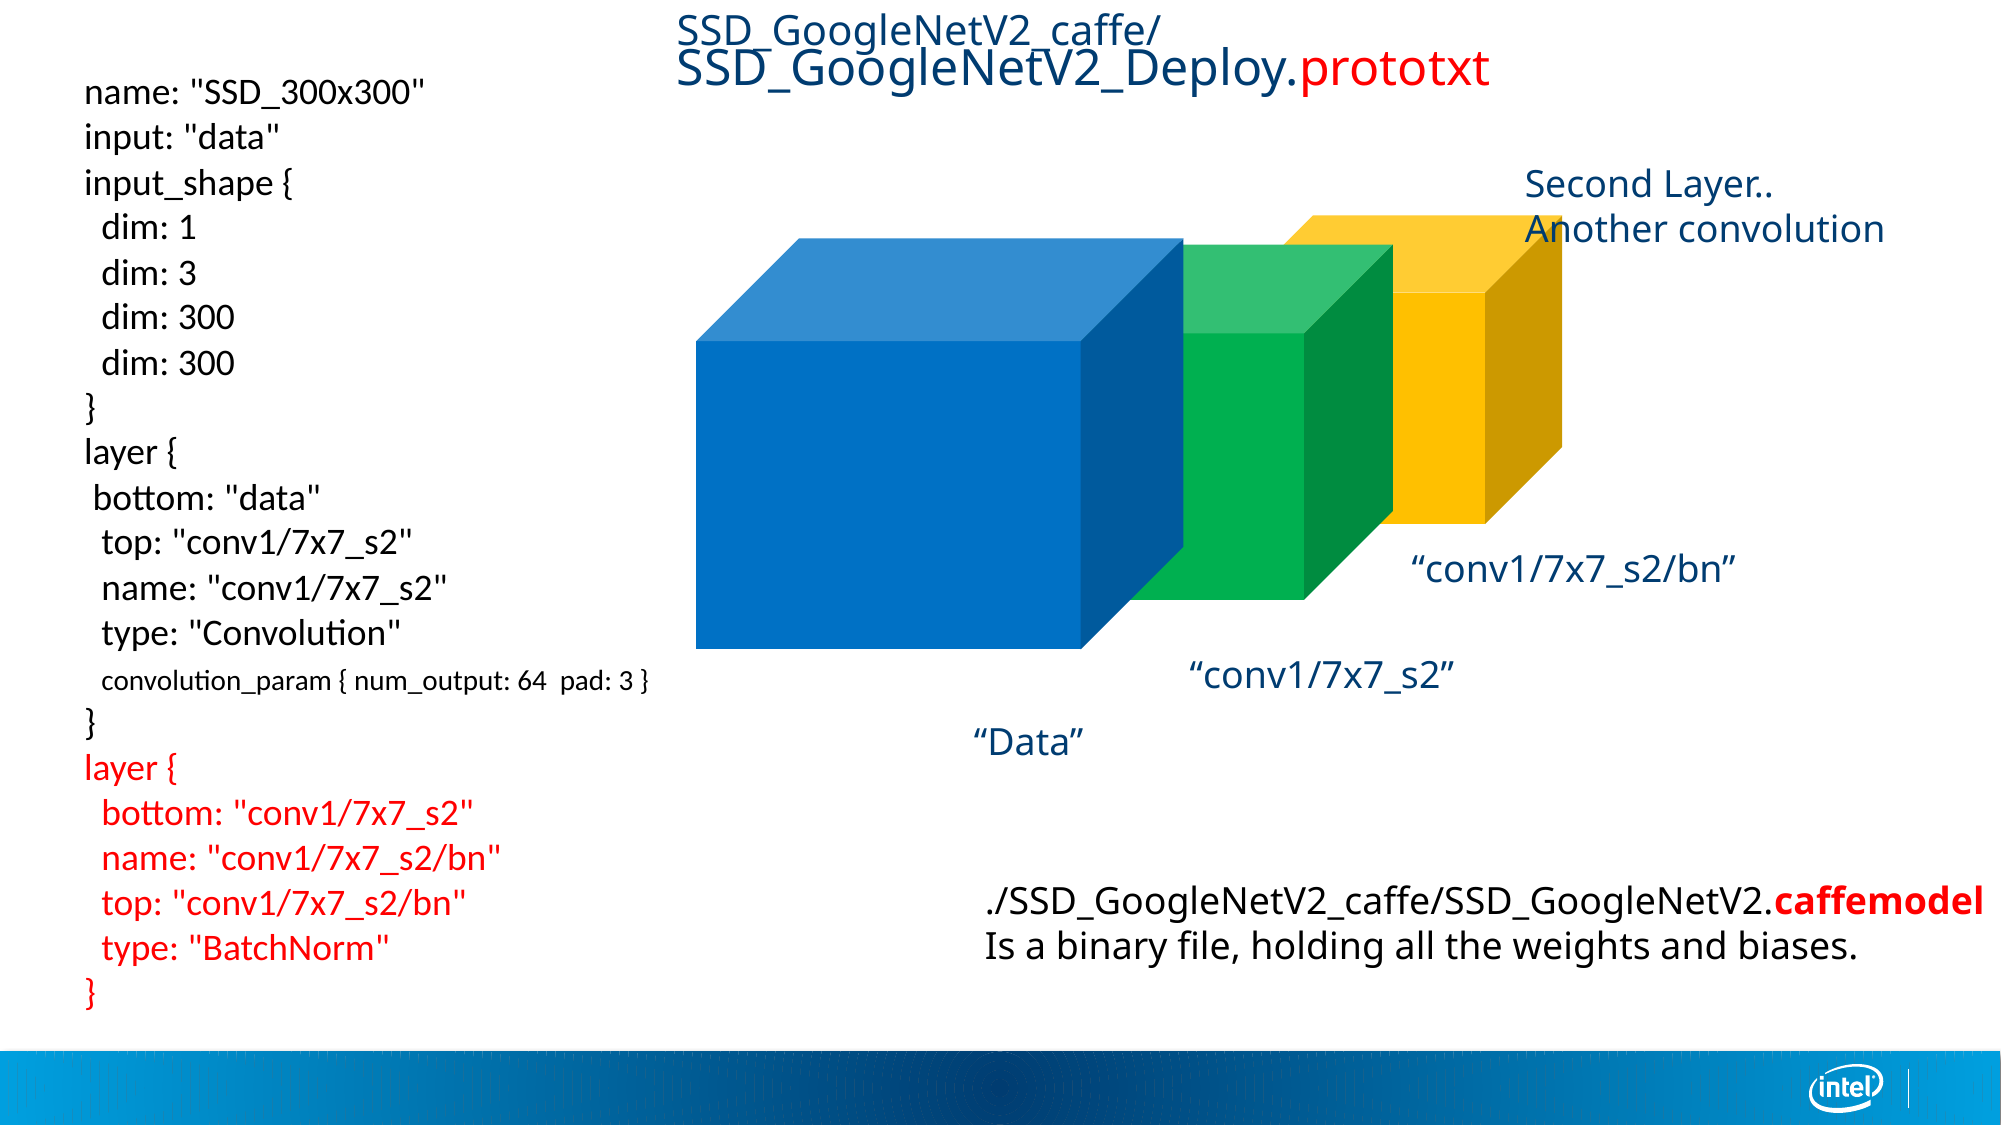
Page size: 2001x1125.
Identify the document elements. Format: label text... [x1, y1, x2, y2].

list name: "SSD_300x300" input: "data" input_shape { dim: 1 dim: 3 dim: 300 dim: 300 } layer { bottom: "data" top: "conv1/7x7_s2" name: "conv1/7x7_s2" type: "Convolution" convolution_param { num_output: 64 pad: 3 } } layer { bottom: "conv1/7x7_s2" name: "conv1/7x7_s2/bn" top: "conv1/7x7_s2/bn" type: "BatchNorm" } [69, 60, 670, 1114]
text_box “conv1/7x7_s2/bn” [1396, 537, 1751, 598]
text_box “Data” [959, 710, 1099, 771]
title SSD_GoogleNetV2_caffe/SSD_GoogleNetV2_Deploy.prototxt [661, 9, 1985, 71]
text_box [1283, 213, 1510, 242]
text_box [694, 236, 1186, 652]
text_box Second Layer.. Another convolution [1510, 153, 1901, 258]
text_box ./SSD_GoogleNetV2_caffe/SSD_GoogleNetV2.caffemodel Is a binary file, holding all the weights and biases. [970, 869, 2000, 975]
text_box [1381, 258, 1565, 527]
text_box [1132, 242, 1396, 603]
text_box “conv1/7x7_s2” [1174, 643, 1469, 704]
